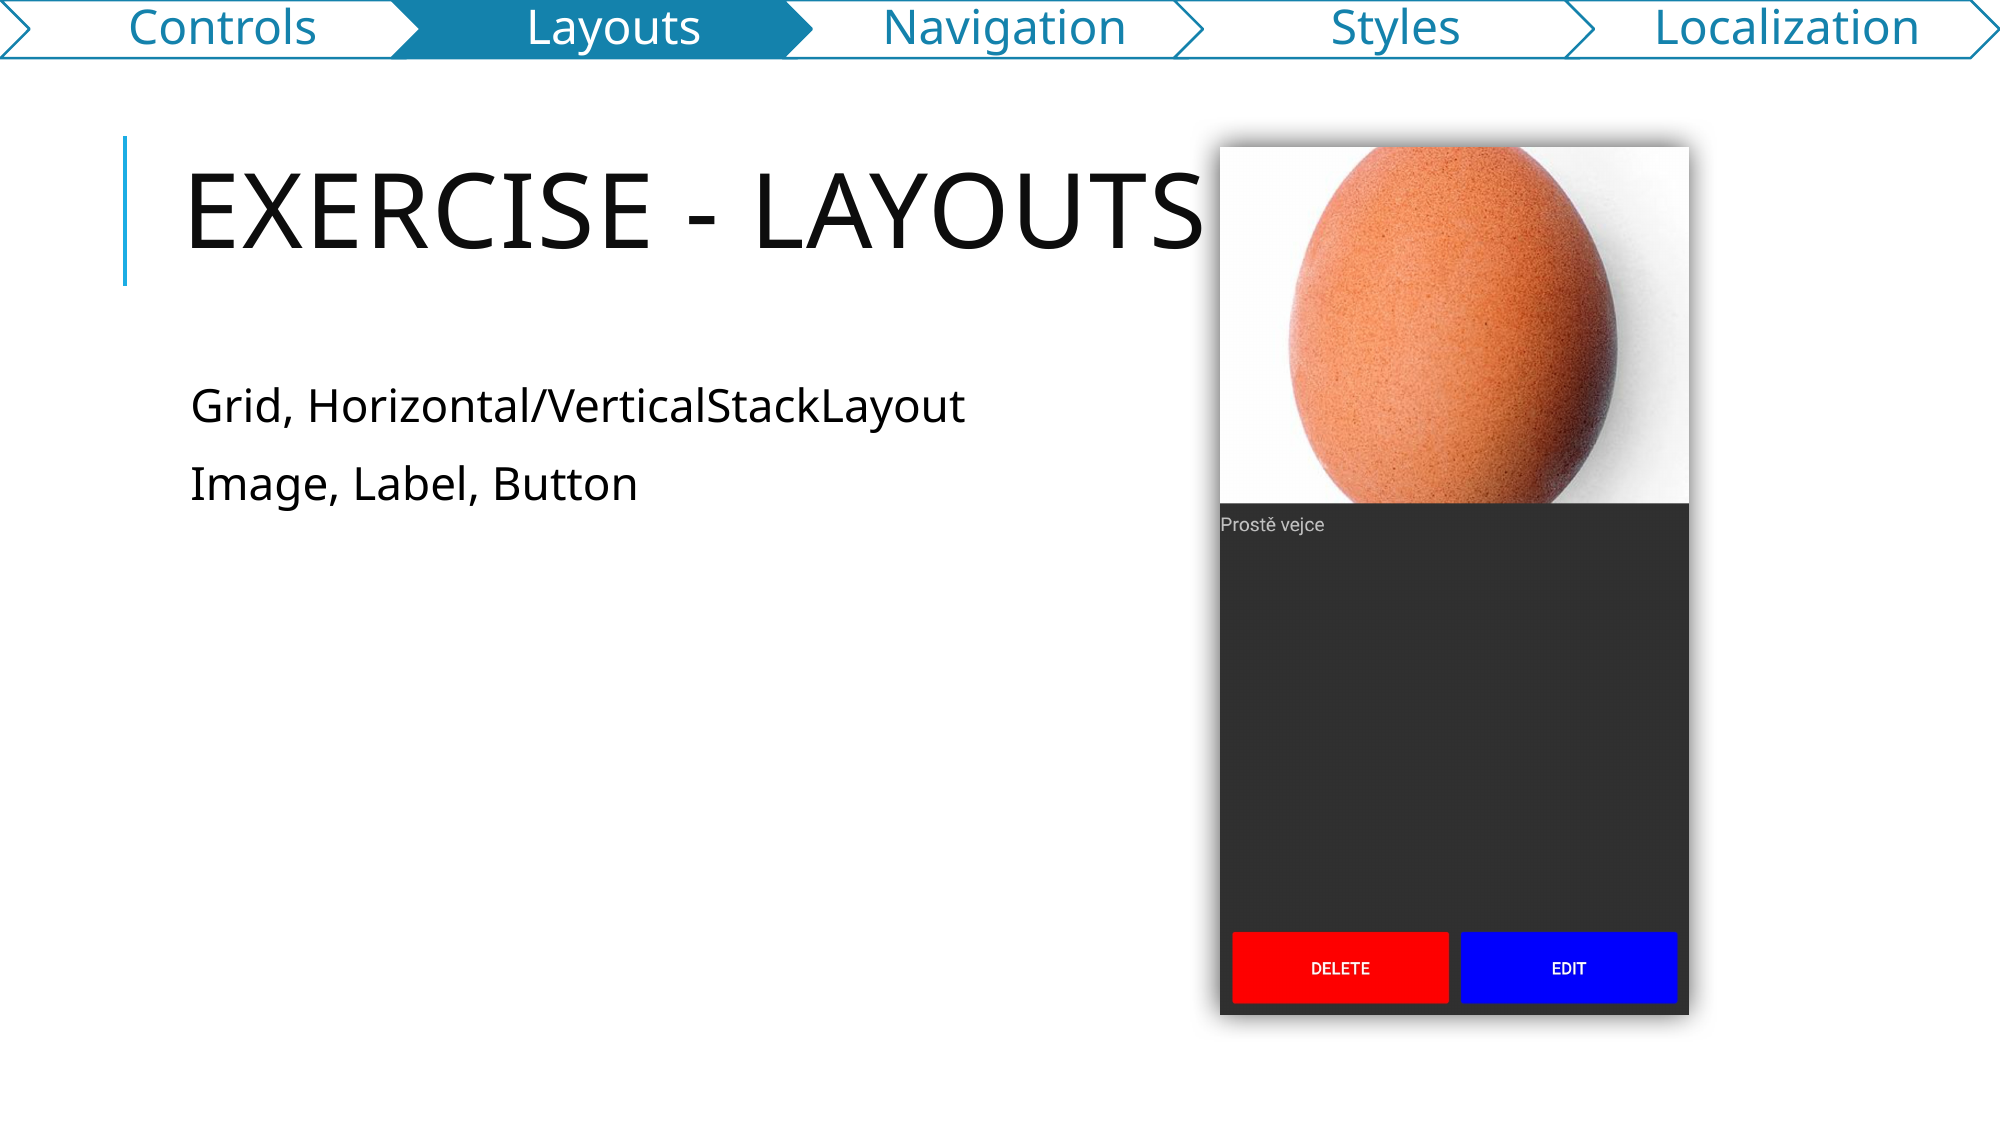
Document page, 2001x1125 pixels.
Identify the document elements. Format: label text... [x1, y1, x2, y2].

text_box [0, 0, 2000, 59]
picture [1219, 147, 1690, 1015]
list Grid, Horizontal/VerticalStackLayout Image, Label, Button [168, 375, 1763, 1035]
title exercise - Layouts [168, 96, 1763, 342]
